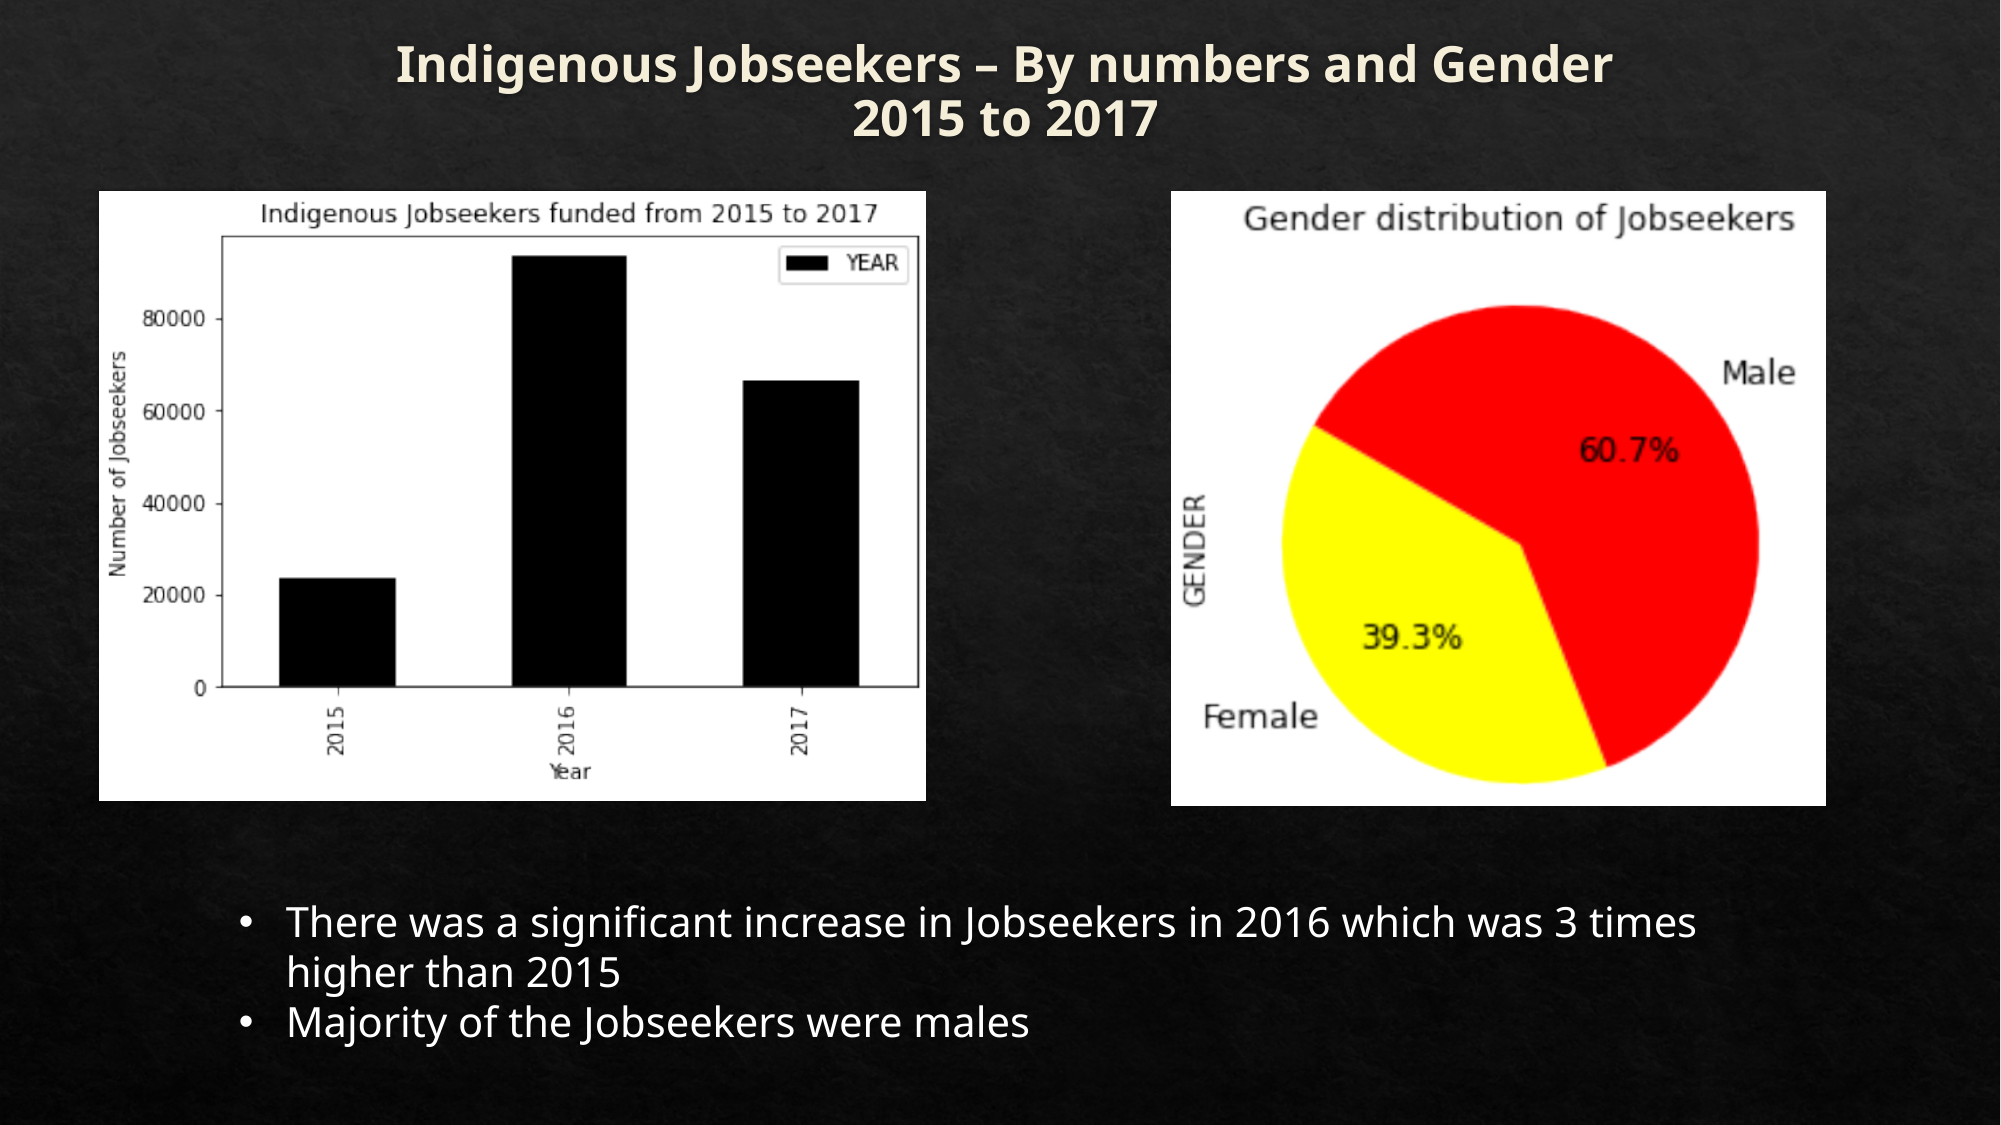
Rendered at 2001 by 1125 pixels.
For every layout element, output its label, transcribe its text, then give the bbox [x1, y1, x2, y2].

title Indigenous Jobseekers – By numbers and Gender 2015 to 2017 [156, 24, 1855, 164]
text_box There was a significant increase in Jobseekers in 2016 which was 3 times higher than 2015 Majority of the Jobseekers were males [223, 888, 1775, 1054]
picture [1170, 191, 1827, 807]
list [98, 190, 926, 801]
